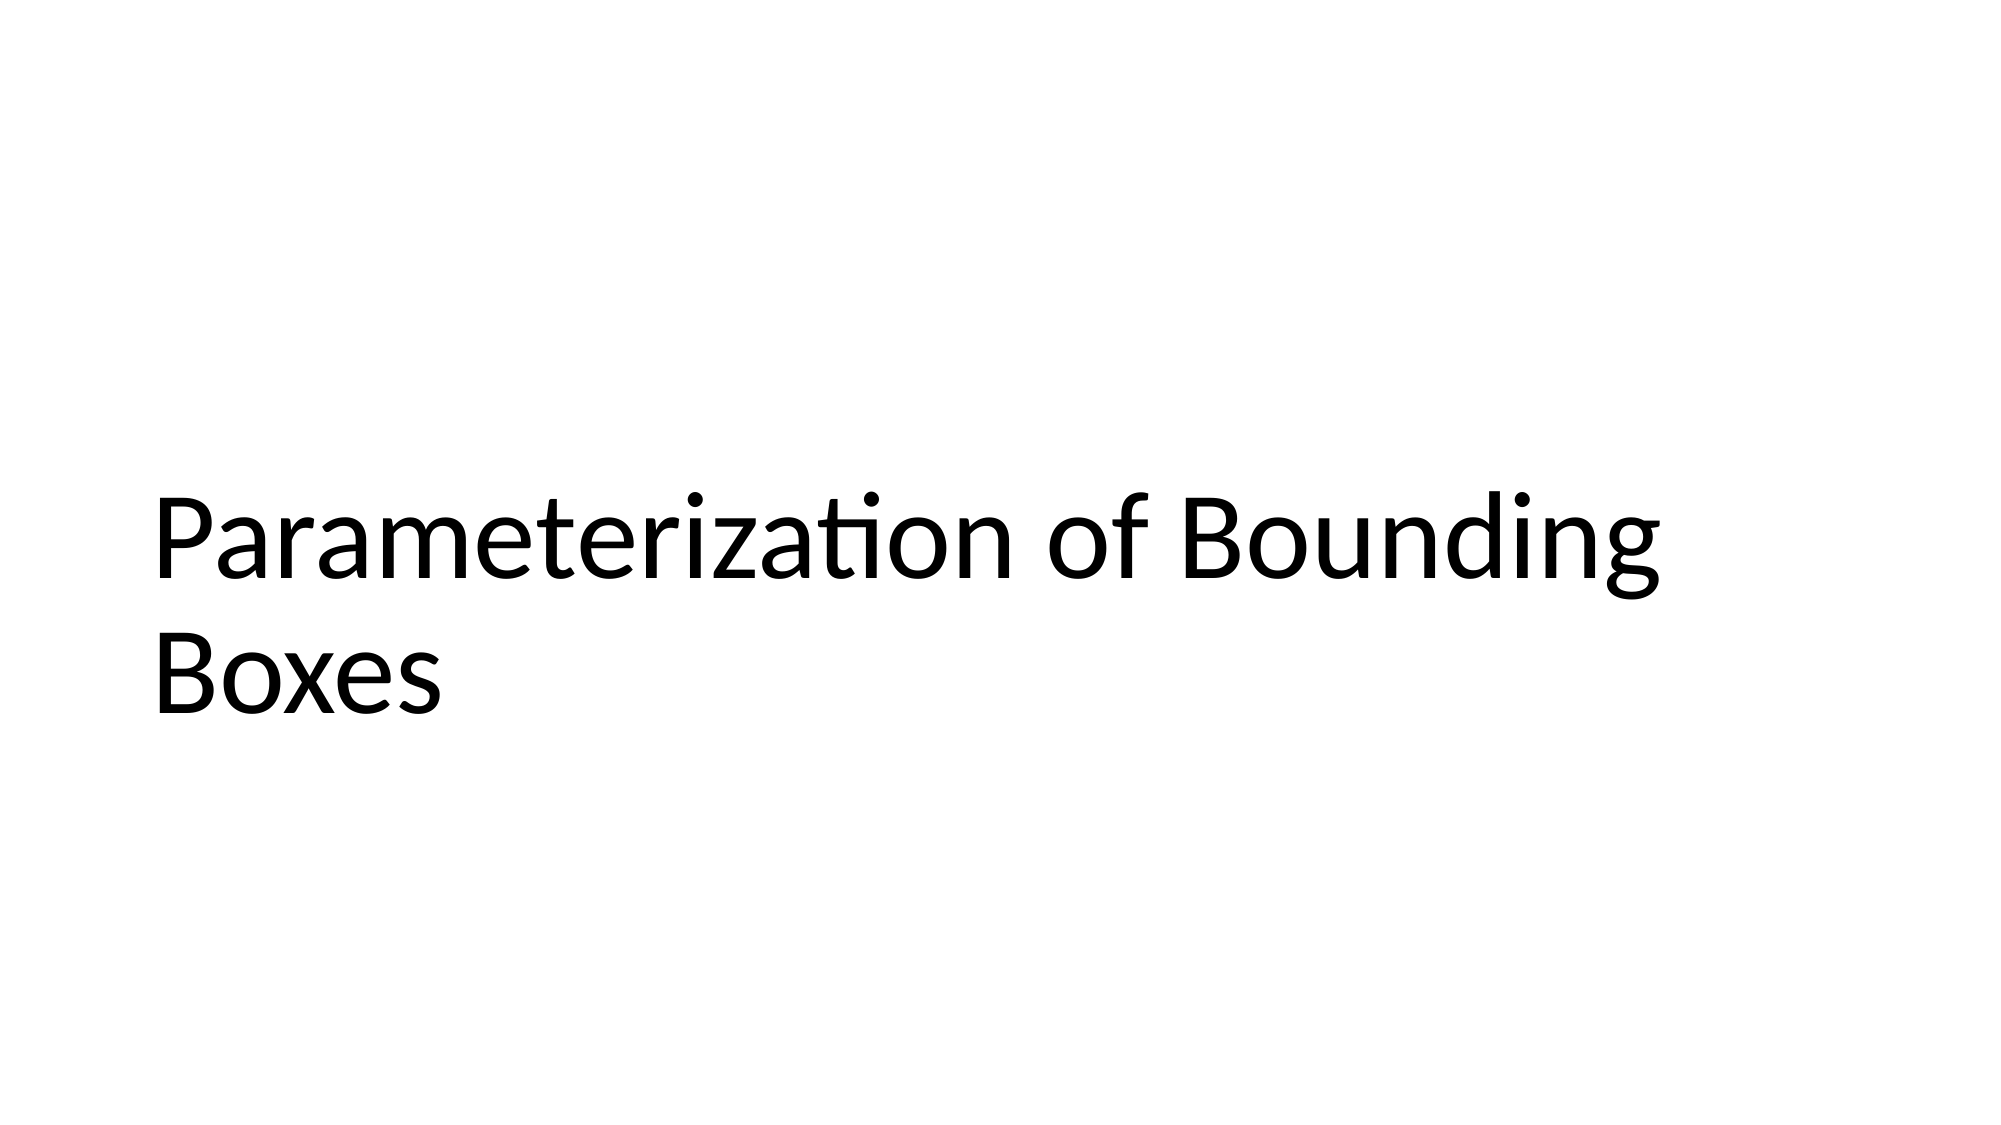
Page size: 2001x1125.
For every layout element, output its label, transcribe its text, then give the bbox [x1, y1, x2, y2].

title Parameterization of Bounding Boxes [136, 280, 1862, 749]
